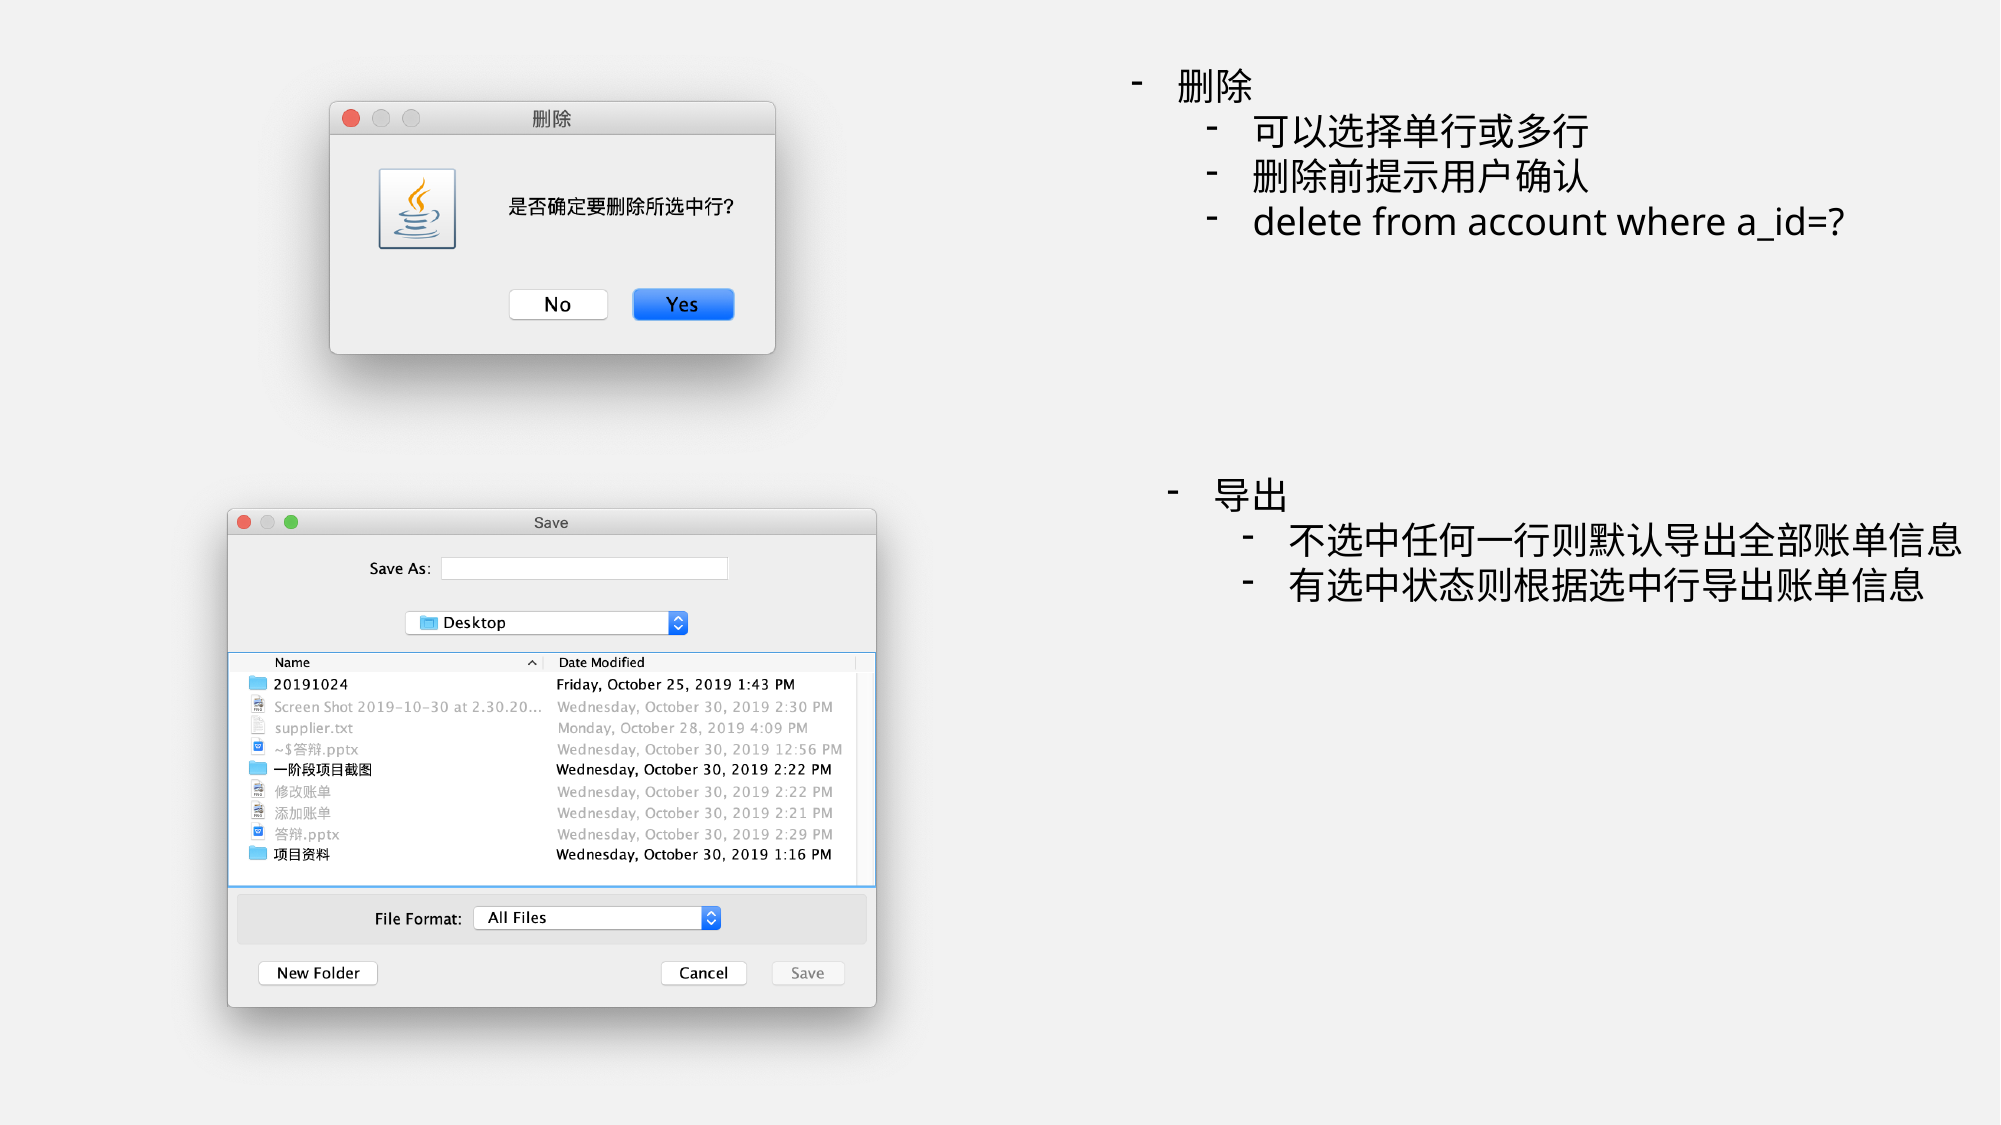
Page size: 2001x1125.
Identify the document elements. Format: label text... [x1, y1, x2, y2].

text_box 导出 不选中任何一行则默认导出全部账单信息 有选中状态则根据选中行导出账单信息 [1152, 464, 1979, 615]
text_box 删除 可以选择单行或多行 删除前提示用户确认 delete from account where a_id=? [1116, 55, 1861, 296]
picture [161, 44, 942, 1094]
